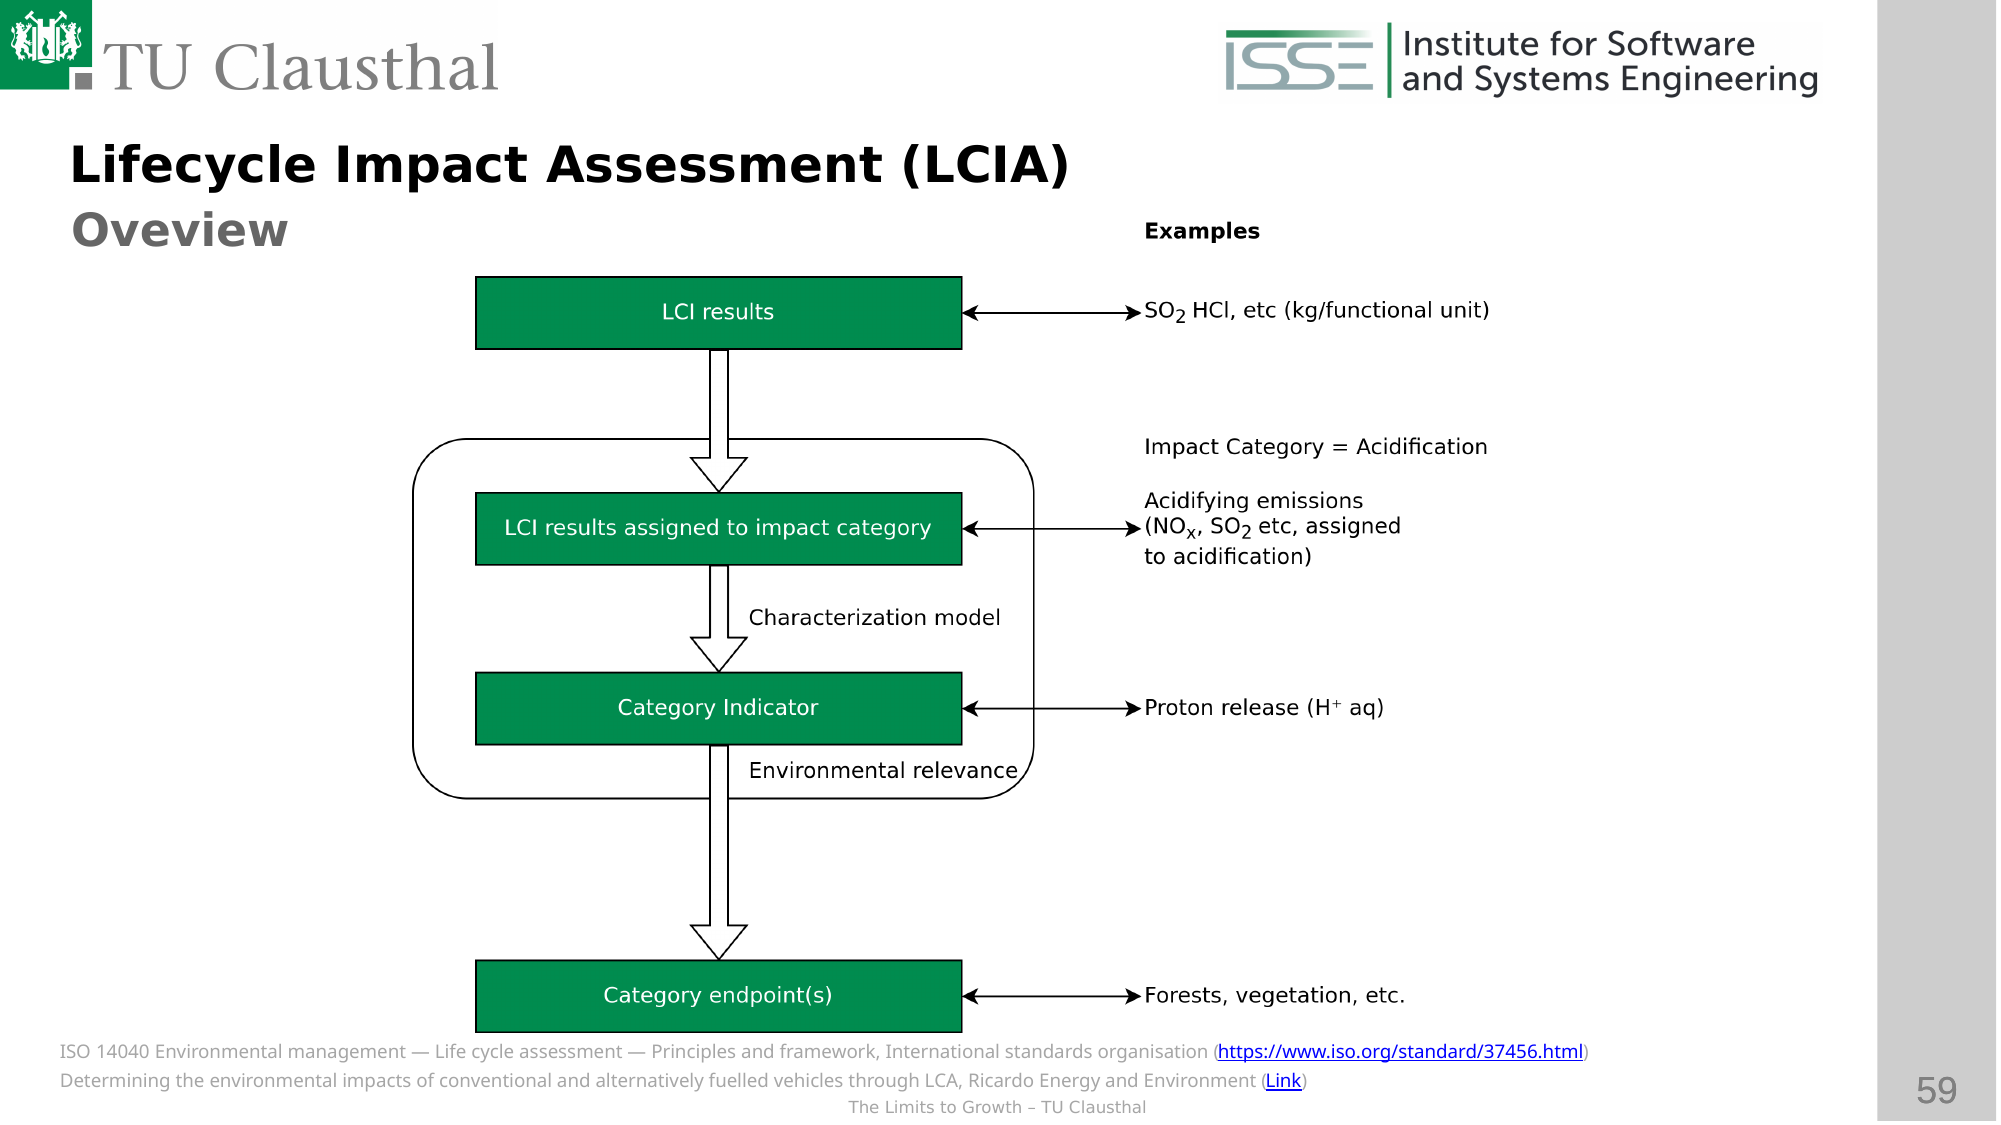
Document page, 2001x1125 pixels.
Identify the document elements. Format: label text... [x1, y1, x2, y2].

picture [1218, 22, 1823, 104]
text_box Determining the environmental impacts of conventional and alternatively fuelled vehicles through LCA, Ricardo Energy and Environment (Link) [44, 1061, 1874, 1102]
text_box ISO 14040 Environmental management — Life cycle assessment — Principles and framework, International standards organisation (https://www.iso.org/standard/37456.html) [45, 1031, 1837, 1073]
text_box Lifecycle Impact Assessment (LCIA) [55, 125, 1816, 205]
picture [0, 0, 498, 90]
picture [412, 204, 1538, 1033]
text_box Oveview [70, 188, 1768, 267]
